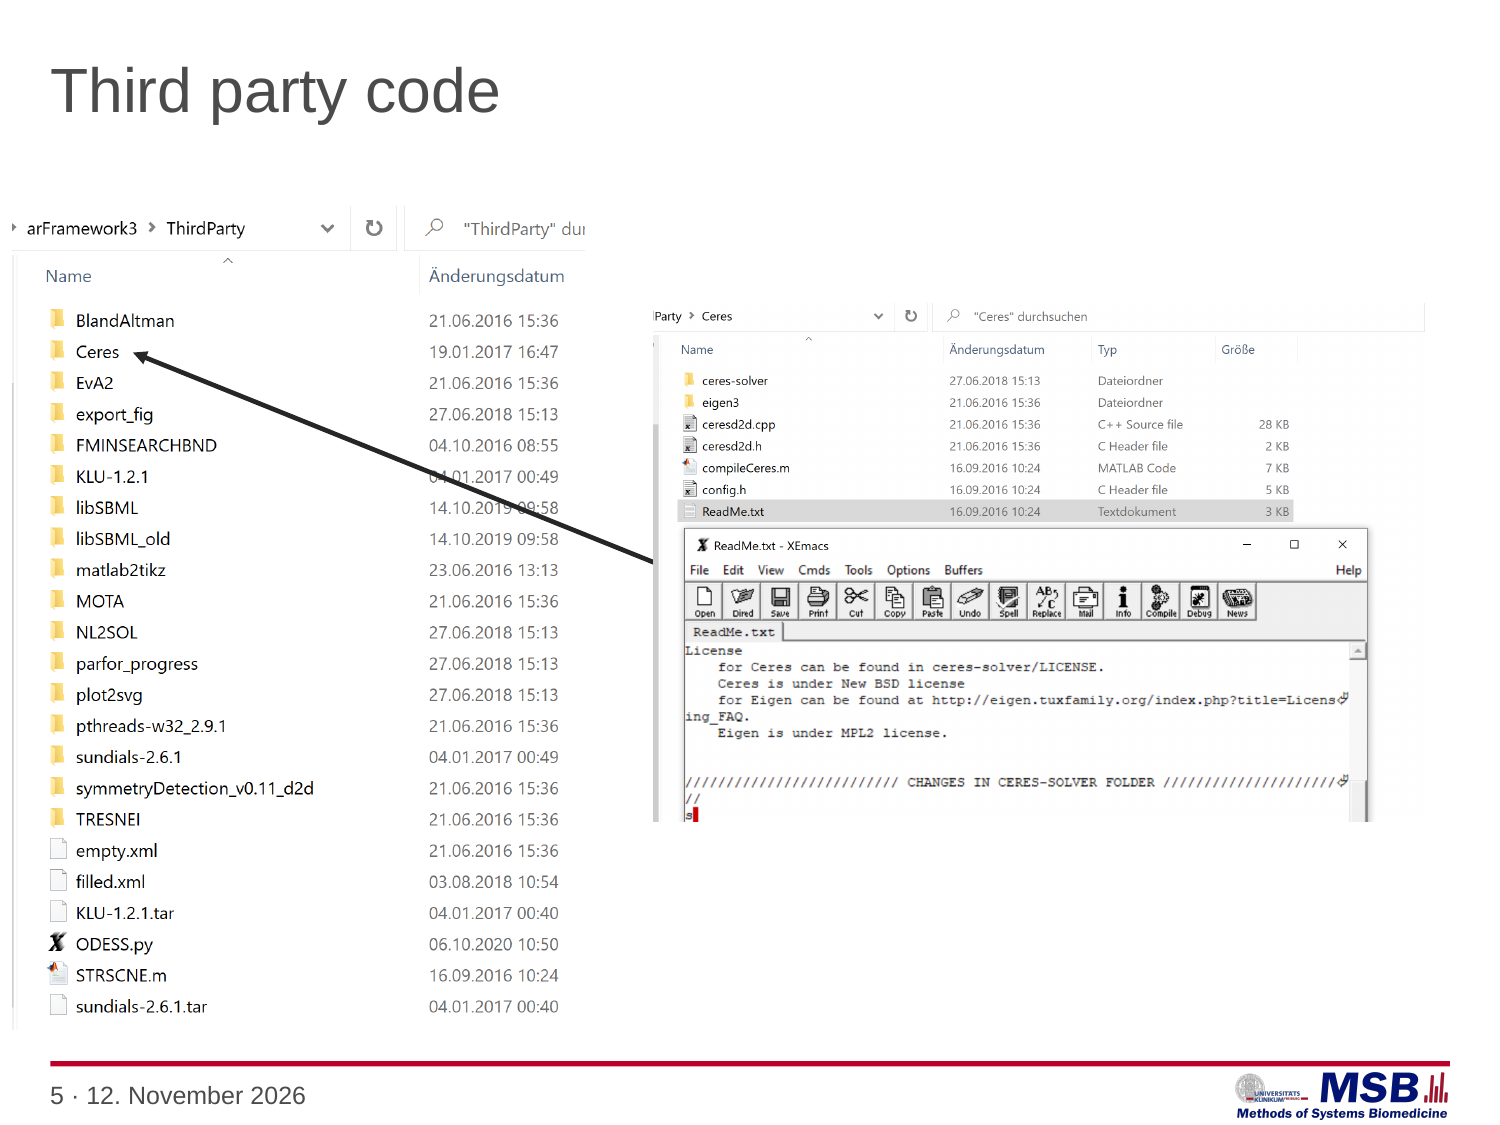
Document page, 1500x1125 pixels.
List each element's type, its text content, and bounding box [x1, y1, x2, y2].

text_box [132, 352, 648, 563]
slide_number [50, 1064, 391, 1125]
picture [653, 302, 1427, 823]
picture [1234, 1072, 1450, 1122]
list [11, 206, 585, 1030]
title Third party code [50, 50, 1450, 126]
